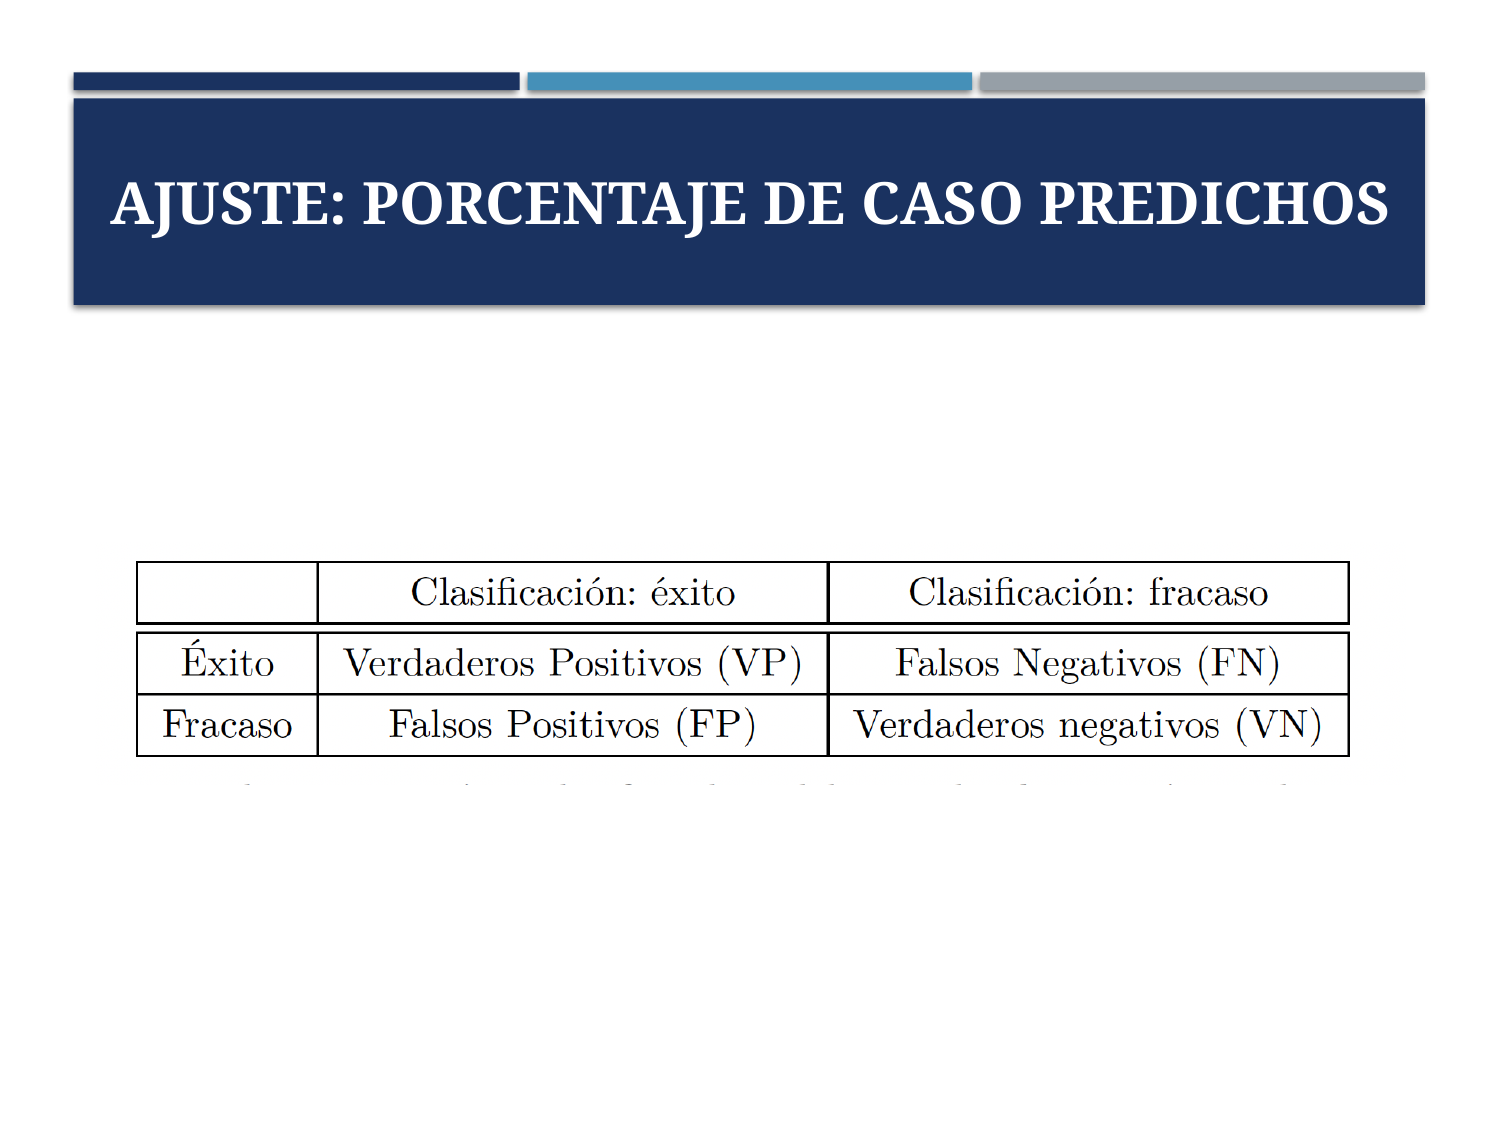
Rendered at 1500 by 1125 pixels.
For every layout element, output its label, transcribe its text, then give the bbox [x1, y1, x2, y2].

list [94, 541, 1407, 785]
title Ajuste: Porcentaje de caso predichos [95, 112, 1406, 291]
